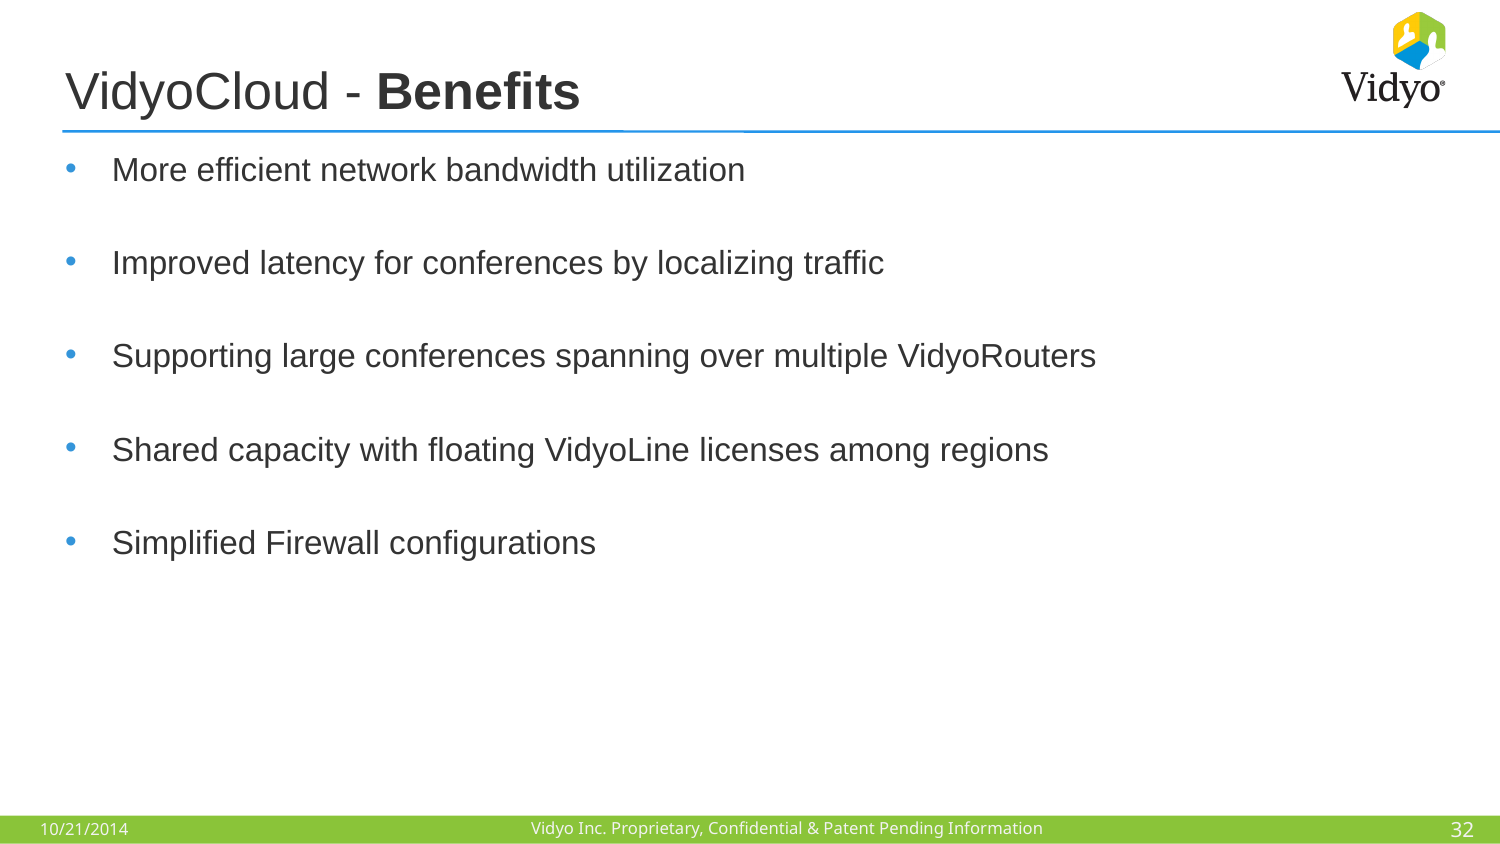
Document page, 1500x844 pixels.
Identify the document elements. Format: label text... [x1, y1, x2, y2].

picture [1338, 9, 1500, 123]
list More efficient network bandwidth utilization Improved latency for conferences by localizing traffic Supporting large conferences spanning over multiple VidyoRouters Shared capacity with floating VidyoLine licenses among regions Simplified Firewall configurations [50, 140, 1413, 769]
title VidyoCloud - Benefits [50, 9, 1338, 128]
